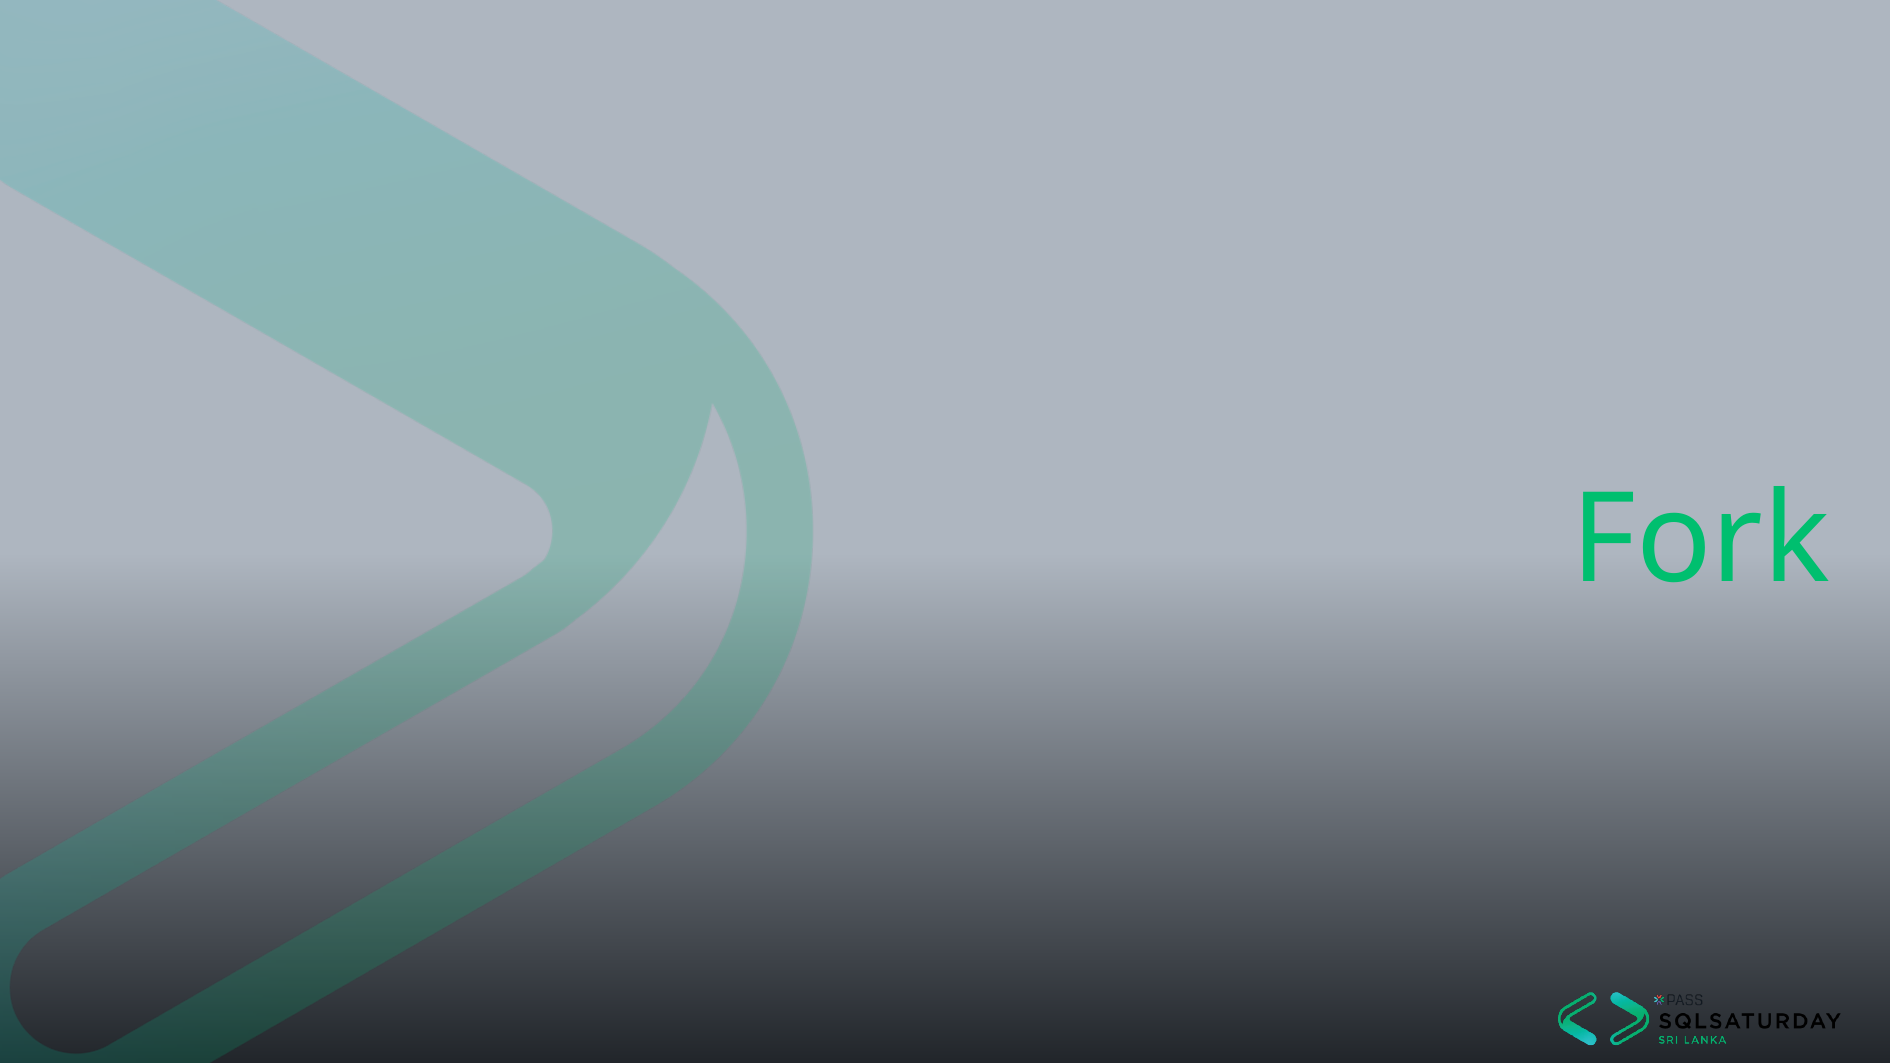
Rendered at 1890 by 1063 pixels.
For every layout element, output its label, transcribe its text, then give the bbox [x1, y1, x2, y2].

title Fork [59, 59, 1831, 1004]
picture [1540, 974, 1890, 1063]
